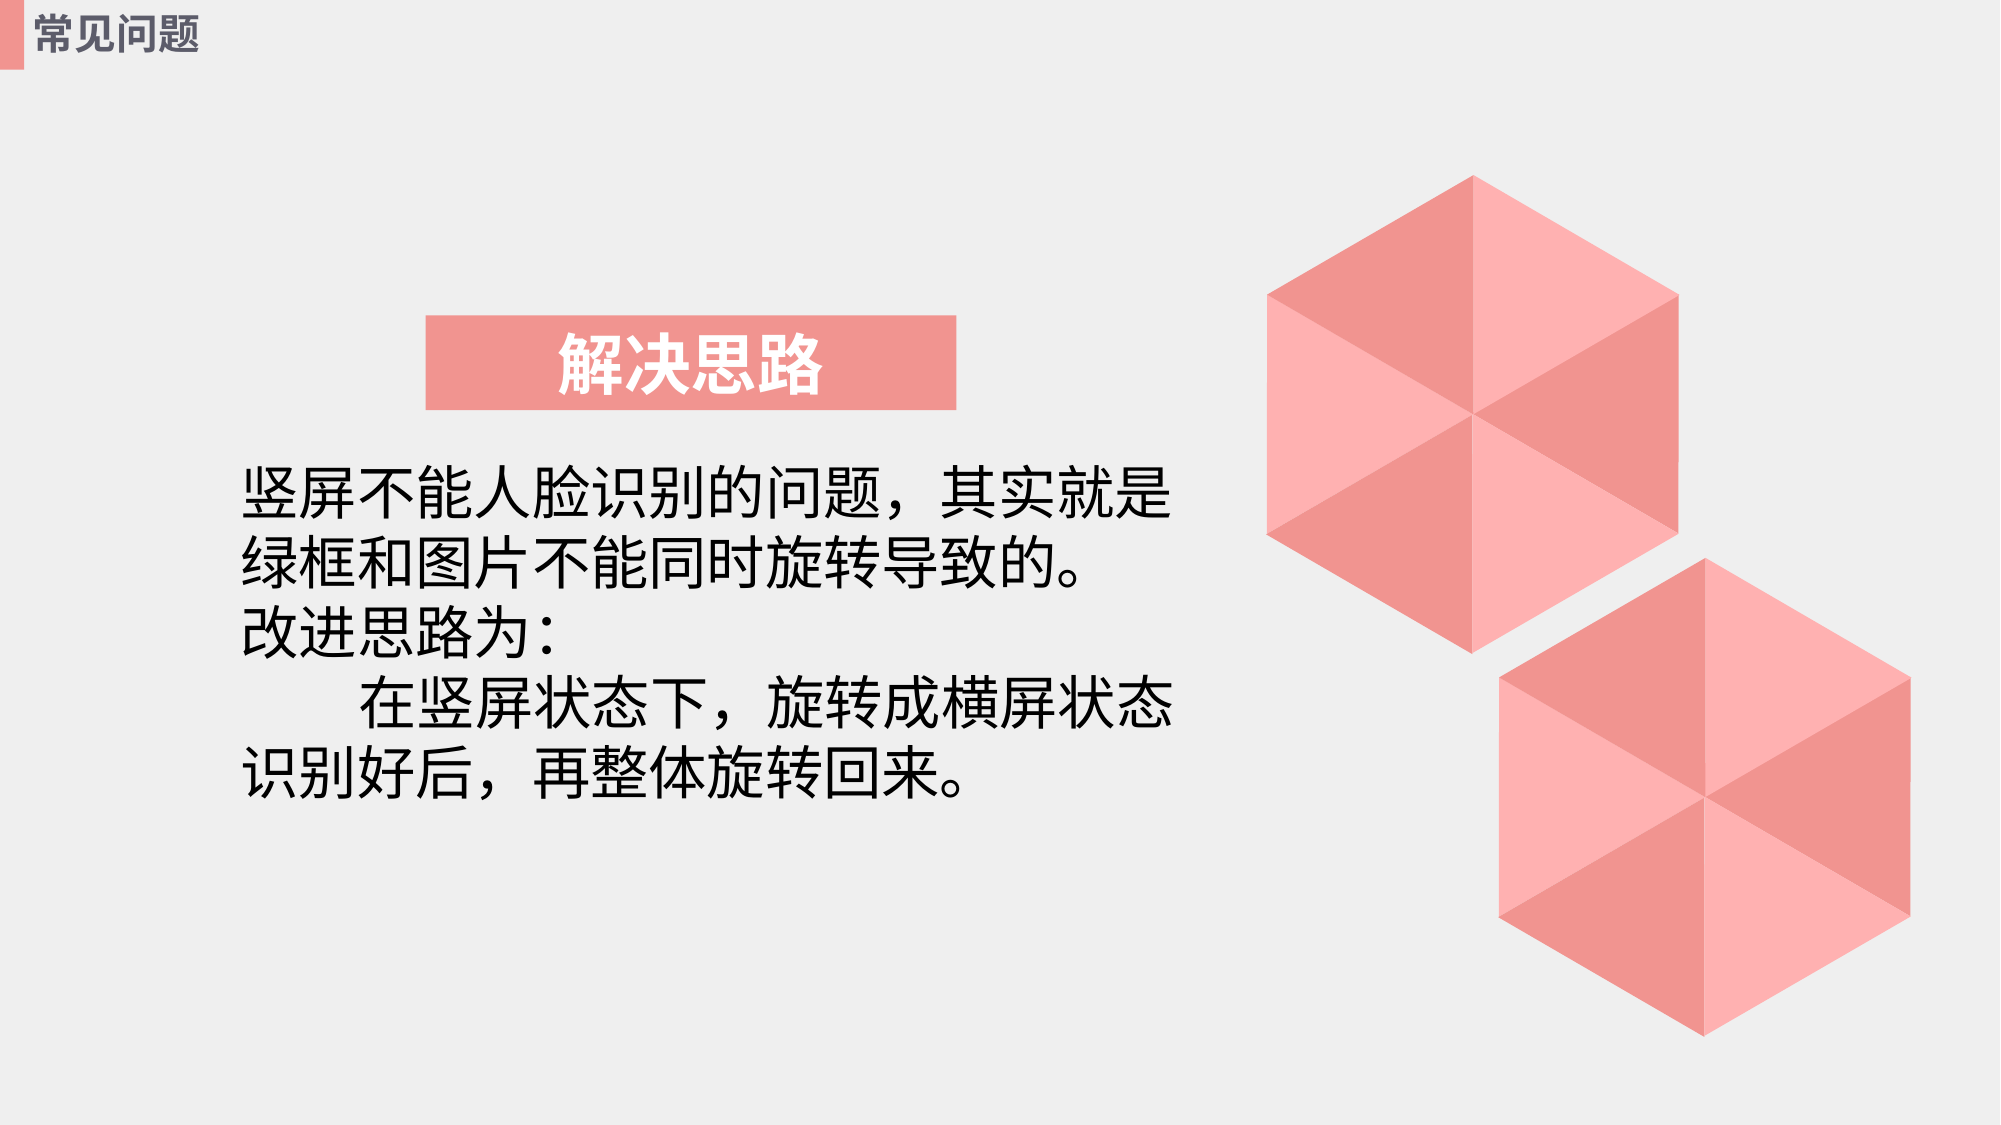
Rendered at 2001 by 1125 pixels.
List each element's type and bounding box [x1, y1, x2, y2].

text_box [0, 0, 453, 70]
text_box [1235, 183, 1771, 676]
text_box [1467, 566, 2000, 1059]
text_box [240, 315, 1220, 810]
